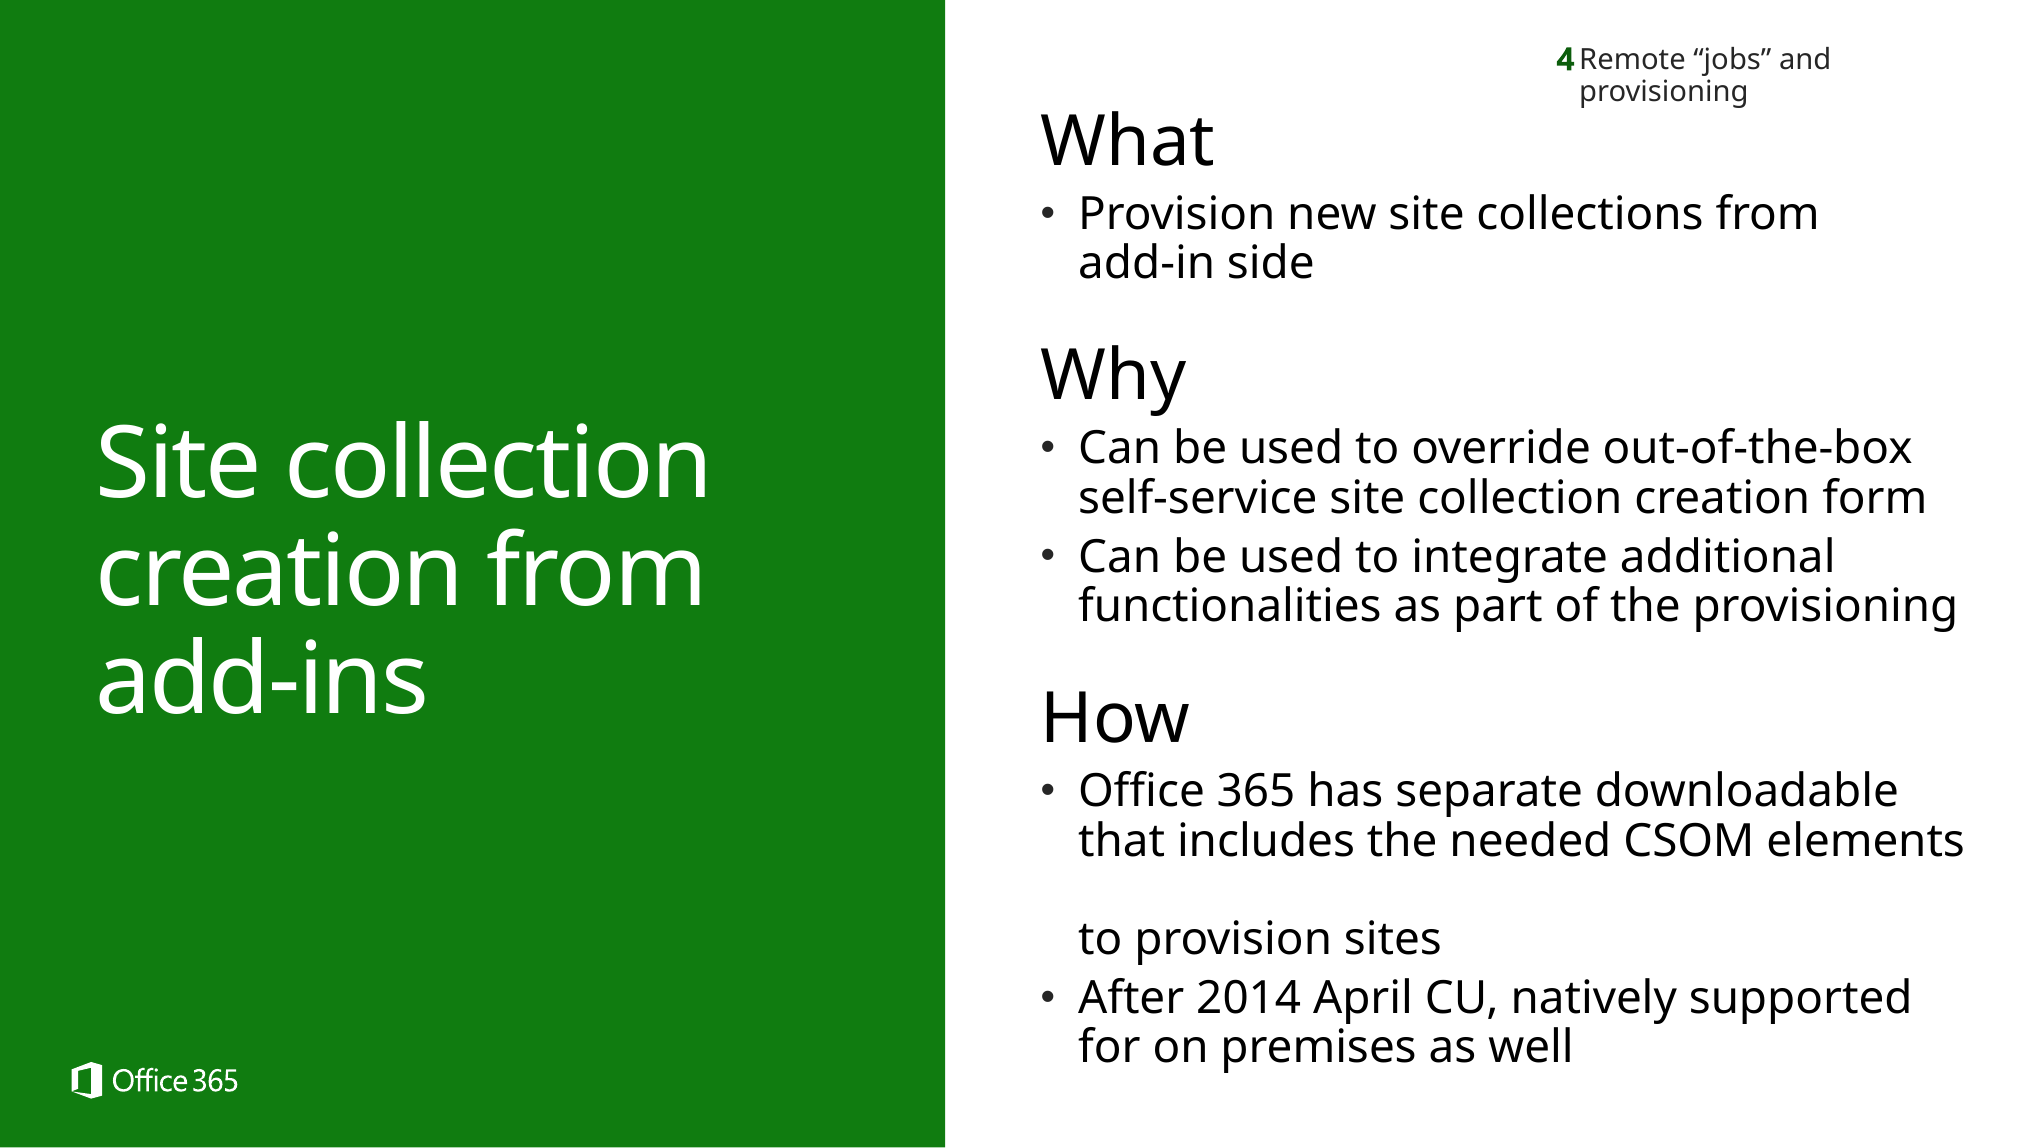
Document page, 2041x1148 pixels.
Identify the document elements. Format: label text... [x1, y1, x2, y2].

list What Provision new site collections from add-in side Why Can be used to override out-of-the-box self-service site collection creation form Can be used to integrate additional functionalities as part of the provisioning How Office 365 has separate downloadable that includes the needed CSOM elements to provision sites After 2014 April CU, natively supported for on premises as well [1016, 89, 1998, 1058]
text_box [225, 1069, 238, 1092]
text_box [193, 1068, 207, 1092]
text_box [135, 1067, 158, 1092]
text_box [112, 1068, 134, 1092]
text_box [159, 1075, 172, 1092]
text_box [1555, 29, 2029, 78]
text_box [173, 1075, 188, 1092]
text_box [0, 0, 946, 1148]
text_box [208, 1068, 223, 1092]
text_box [71, 1061, 103, 1099]
text_box Site collection creation from add-ins [71, 396, 945, 547]
